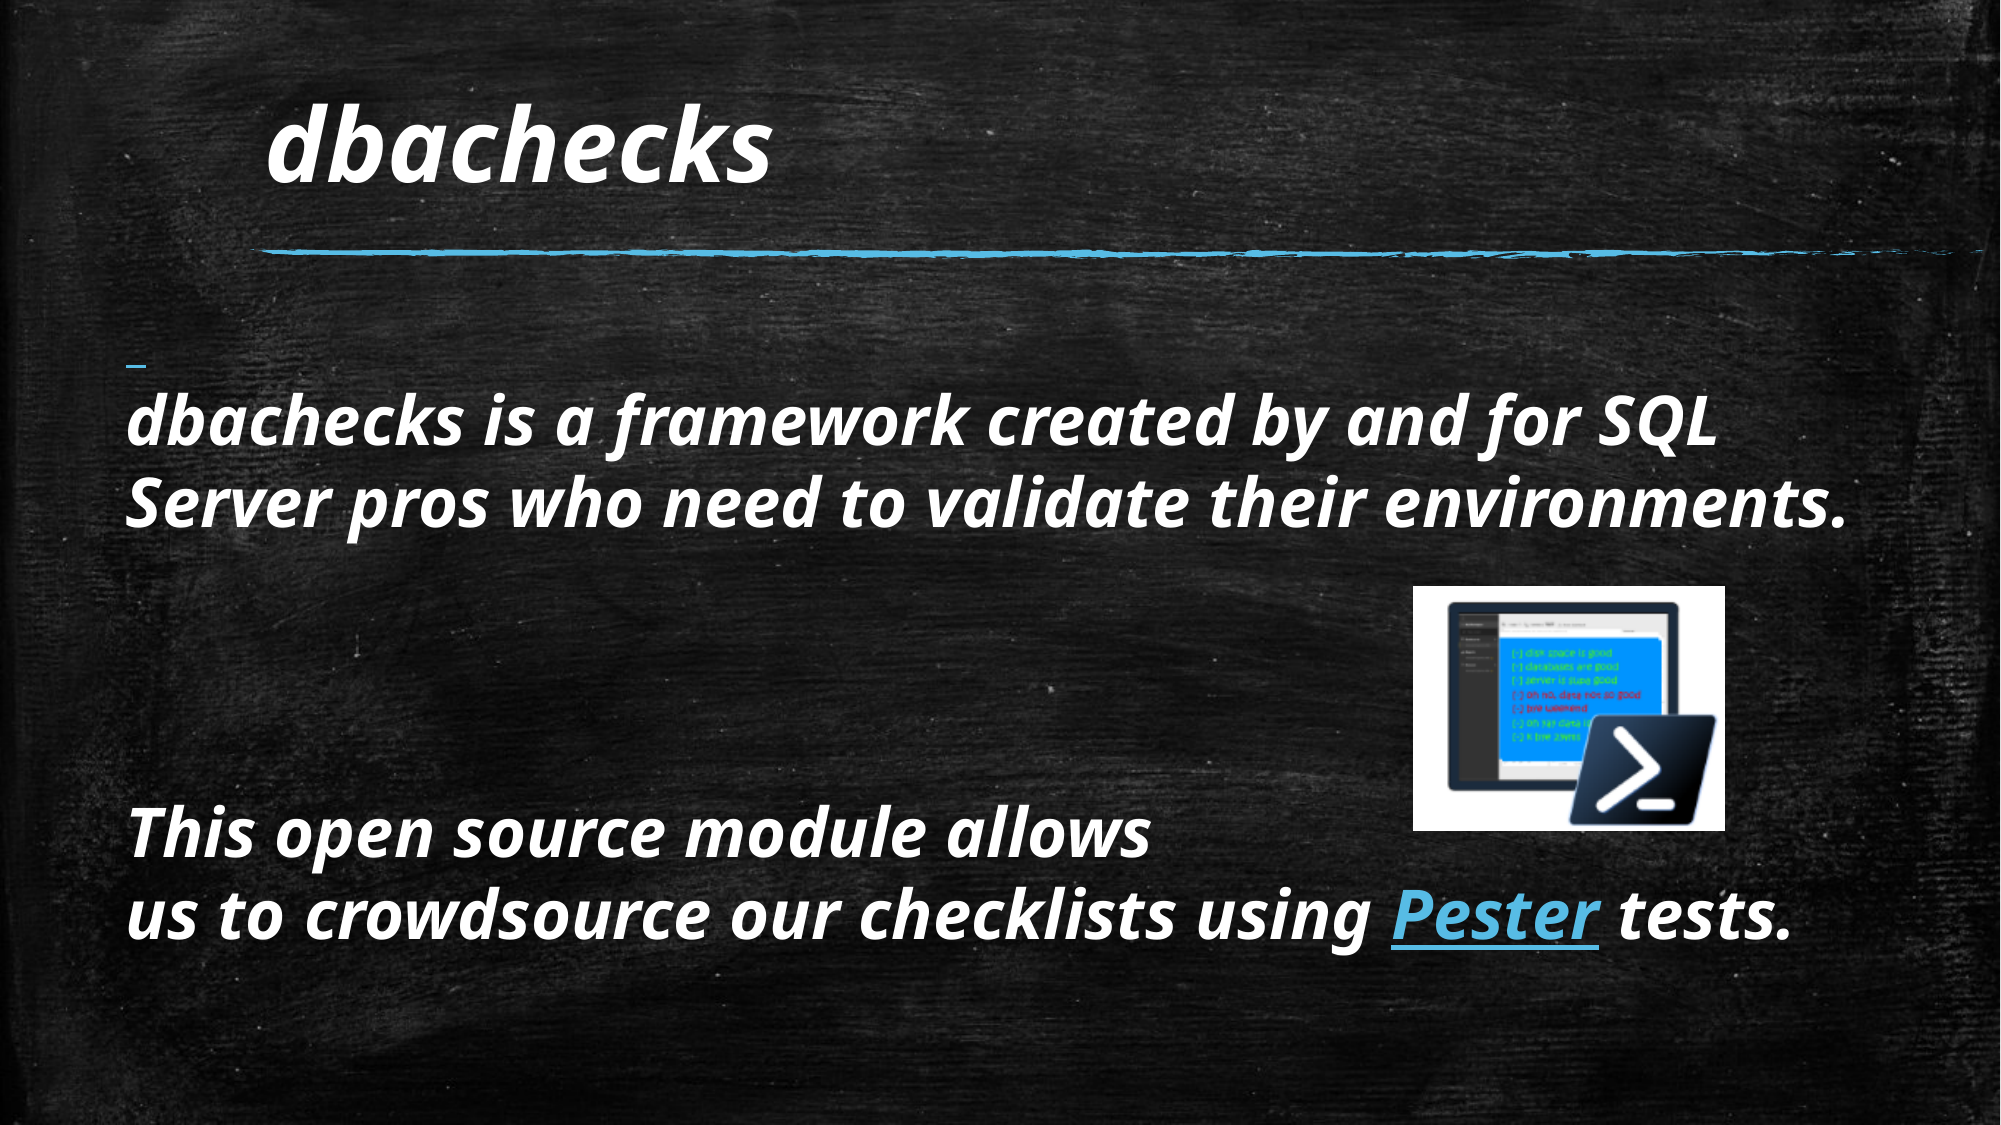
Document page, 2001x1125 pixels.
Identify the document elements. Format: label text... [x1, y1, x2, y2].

text_box dbachecks is a framework created by and for SQL Server pros who need to validate their environments. This open source module allows us to crowdsource our checklists using Pester tests. [125, 322, 1934, 1016]
title dbachecks [249, 45, 1751, 213]
picture [1413, 586, 1725, 831]
